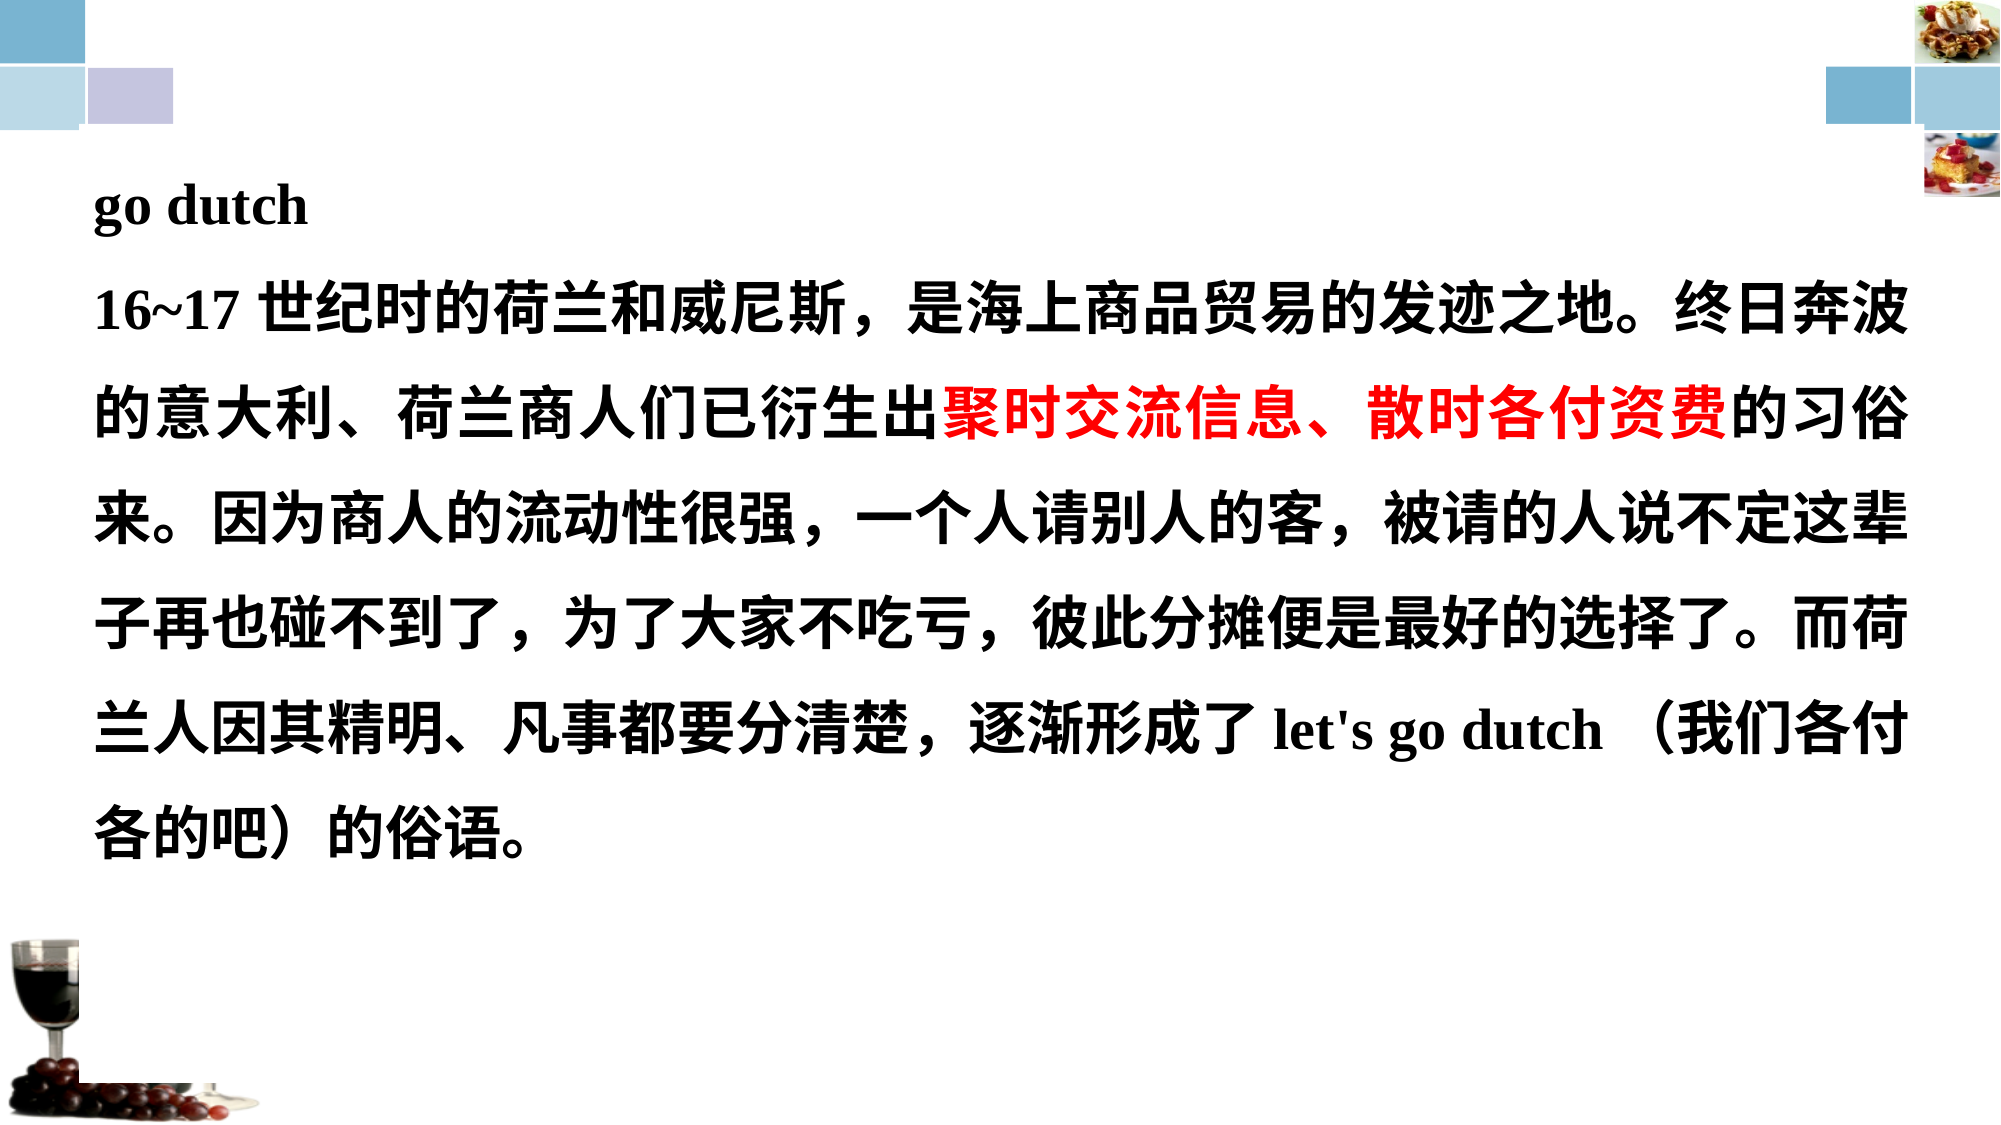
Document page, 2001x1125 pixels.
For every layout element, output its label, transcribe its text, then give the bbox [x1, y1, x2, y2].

picture [0, 824, 264, 1125]
picture [1914, 0, 2000, 63]
text_box go dutch 16~17世纪时的荷兰和威尼斯，是海上商品贸易的发迹之地。终日奔波的意大利、荷兰商人们已衍生出聚时交流信息、散时各付资费的习俗来。因为商人的流动性很强，一个人请别人的客，被请的人说不定这辈子再也碰不到了，为了大家不吃亏，彼此分摊便是最好的选择了。而荷兰人因其精明、凡事都要分清楚，逐渐形成了let's go dutch（我们各付各的吧）的俗语。 [79, 123, 1925, 1083]
picture [1925, 133, 2000, 197]
